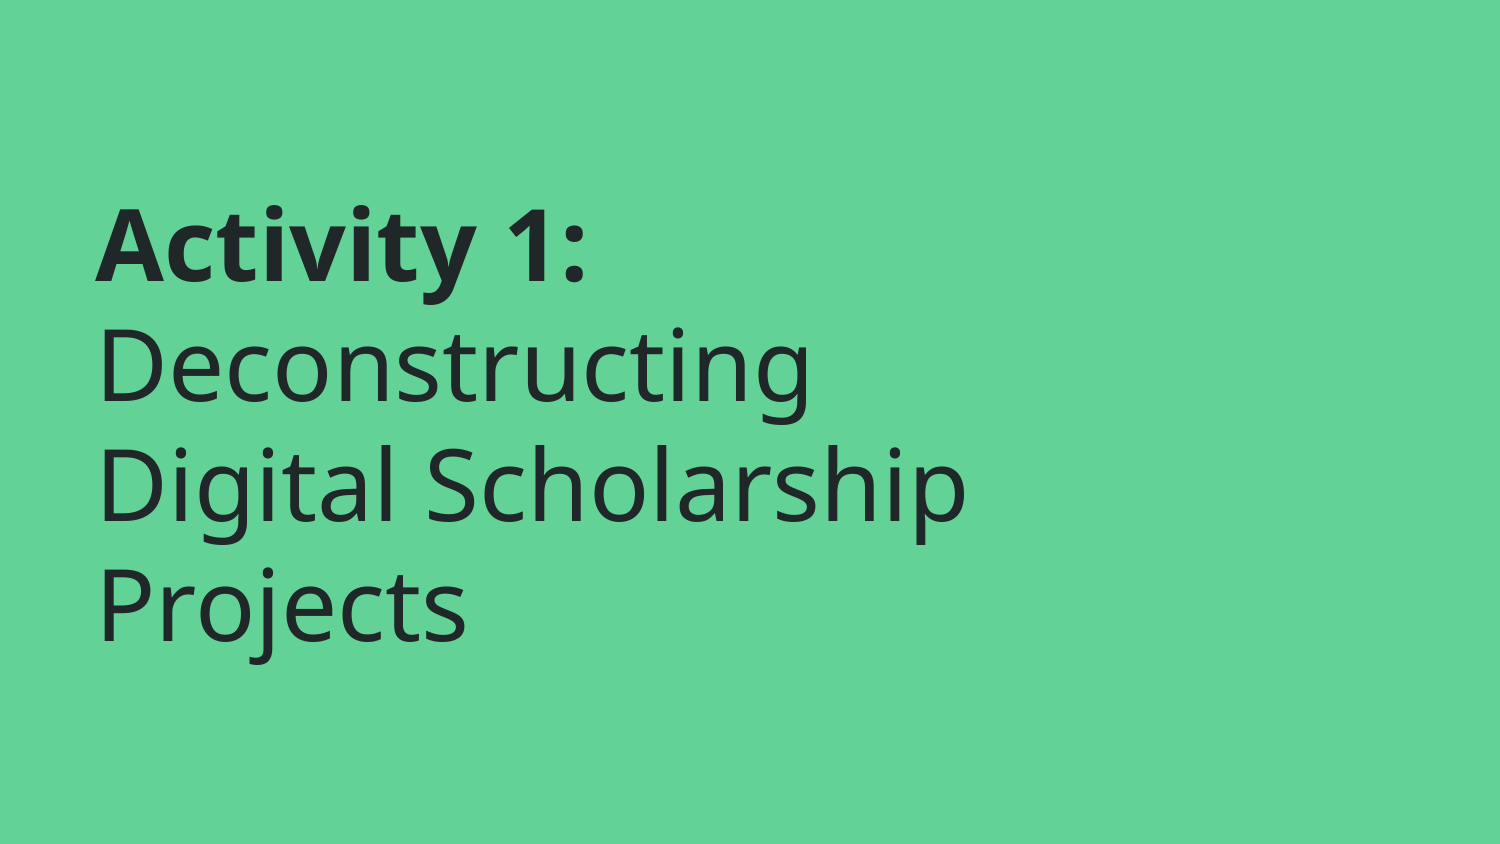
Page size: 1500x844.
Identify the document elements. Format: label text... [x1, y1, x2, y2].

title Activity 1: Deconstructing Digital Scholarship Projects [80, 86, 1032, 758]
